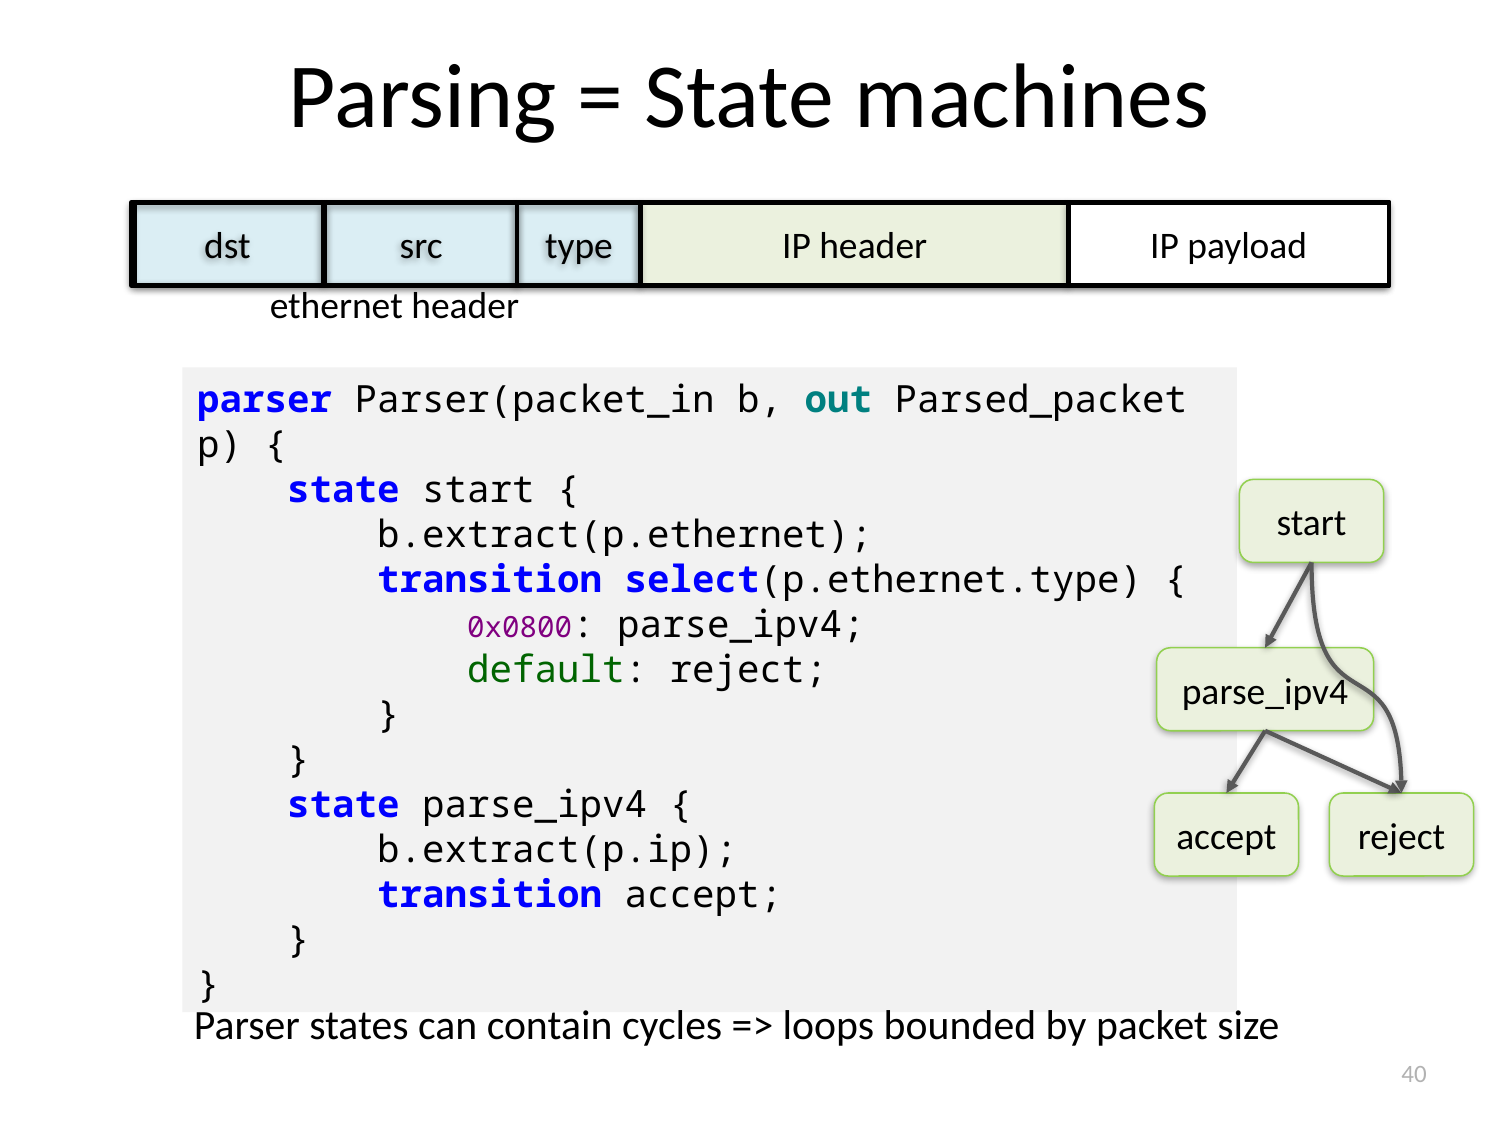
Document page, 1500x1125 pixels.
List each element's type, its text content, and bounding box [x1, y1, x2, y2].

text_box accept [1153, 792, 1300, 877]
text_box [1226, 730, 1260, 794]
text_box ethernet header [255, 273, 535, 334]
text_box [1264, 562, 1312, 631]
title Parsing = State machines [75, 23, 1425, 159]
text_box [1240, 632, 1472, 723]
text_box dst [130, 201, 324, 286]
text_box start [1238, 478, 1385, 564]
text_box src [324, 201, 515, 273]
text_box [1264, 731, 1402, 794]
text_box Parser states can contain cycles => loops bounded by packet size [179, 990, 1296, 1055]
text_box IP header [641, 201, 1067, 286]
slide_number 40 [1285, 1042, 1442, 1103]
text_box reject [1328, 792, 1475, 877]
text_box parser Parser(packet_in b, out Parsed_packet p) { state start { b.extract(p.ethernet); transition select(p.ethernet.type) { 0x0800: parse_ipv4; default: reject; } } state parse_ipv4 { b.extract(p.ip); transition accept; } } [182, 367, 1237, 990]
text_box IP payload [1068, 201, 1390, 286]
text_box type [516, 201, 641, 286]
text_box parse_ipv4 [1155, 646, 1236, 732]
